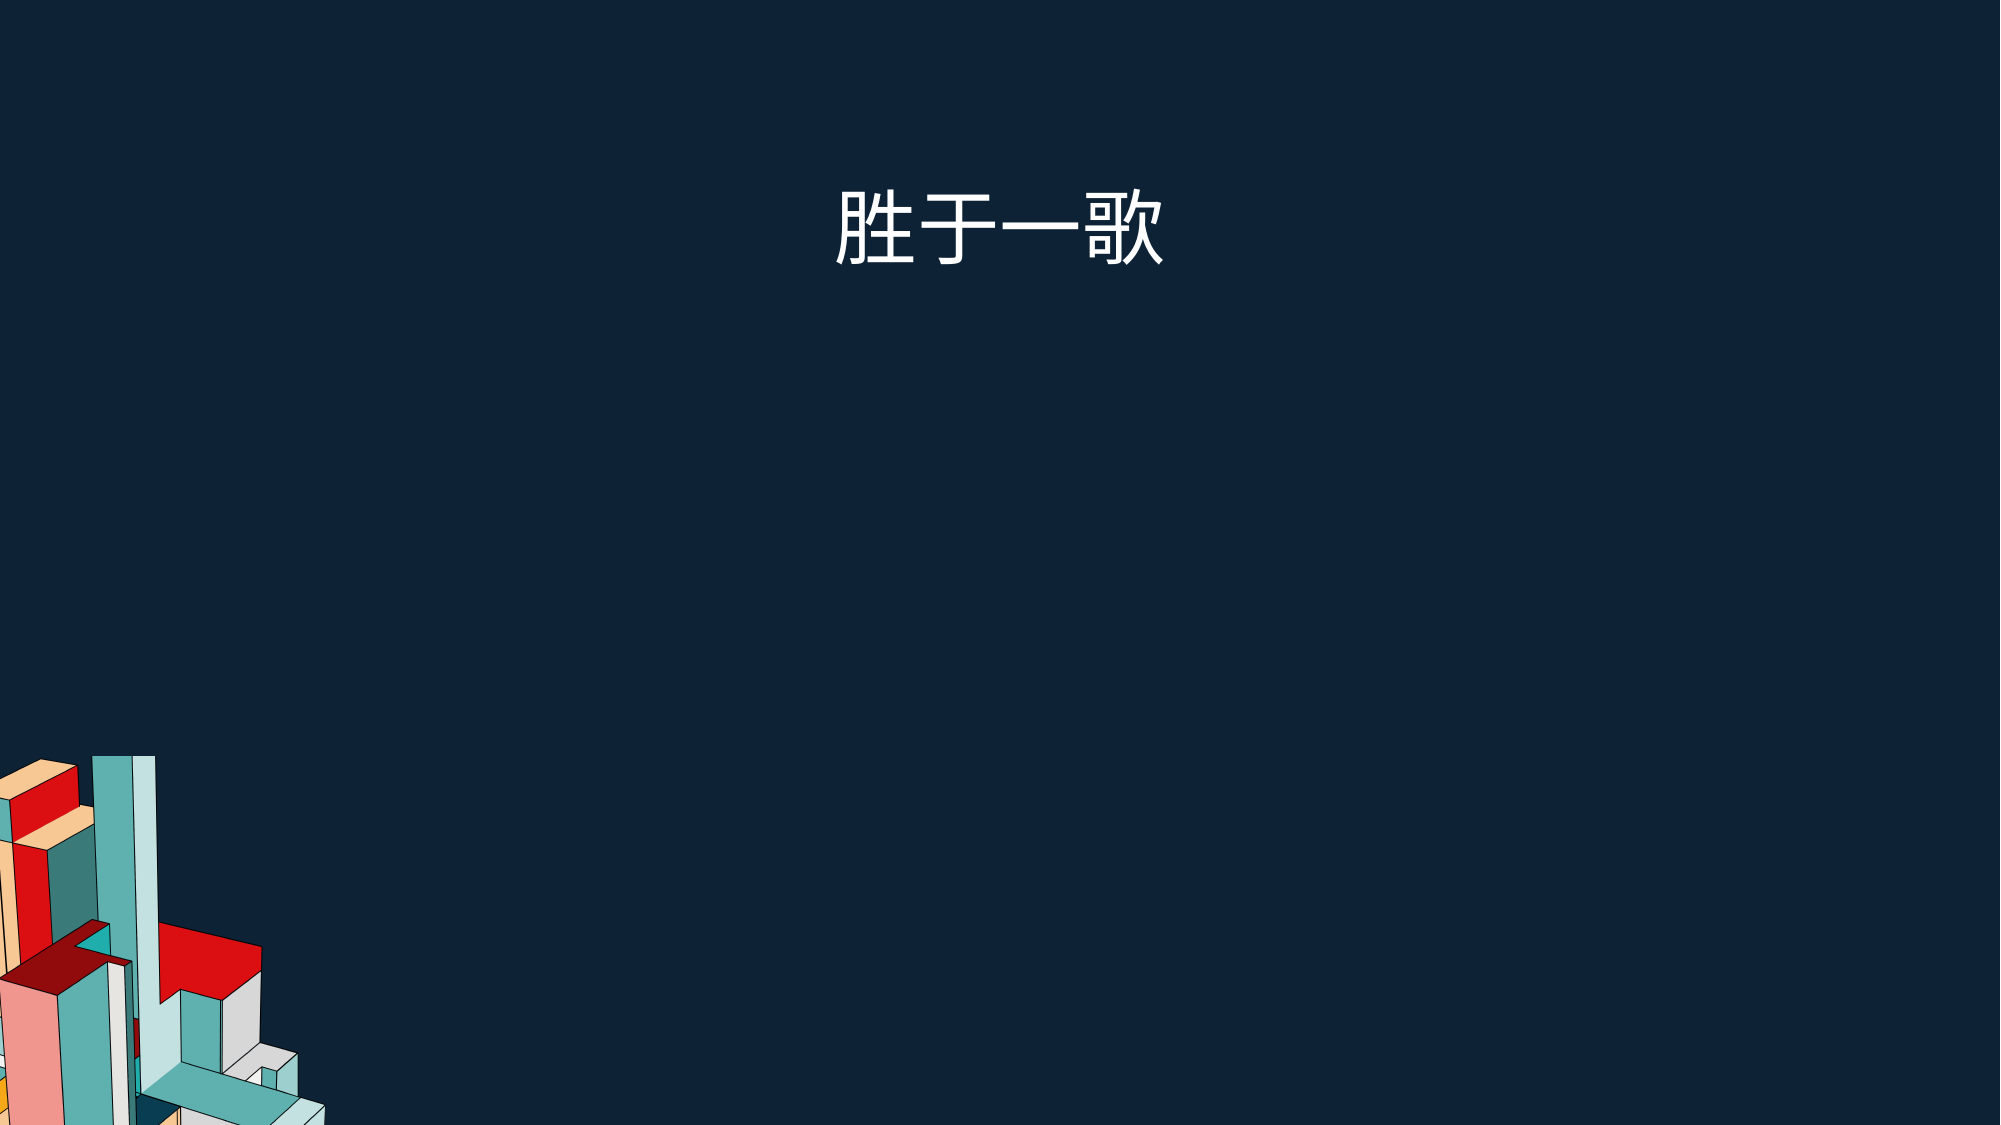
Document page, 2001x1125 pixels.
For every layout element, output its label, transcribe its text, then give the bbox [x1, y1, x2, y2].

text_box 胜于一歌 [99, 168, 1900, 382]
picture [0, 756, 326, 1125]
